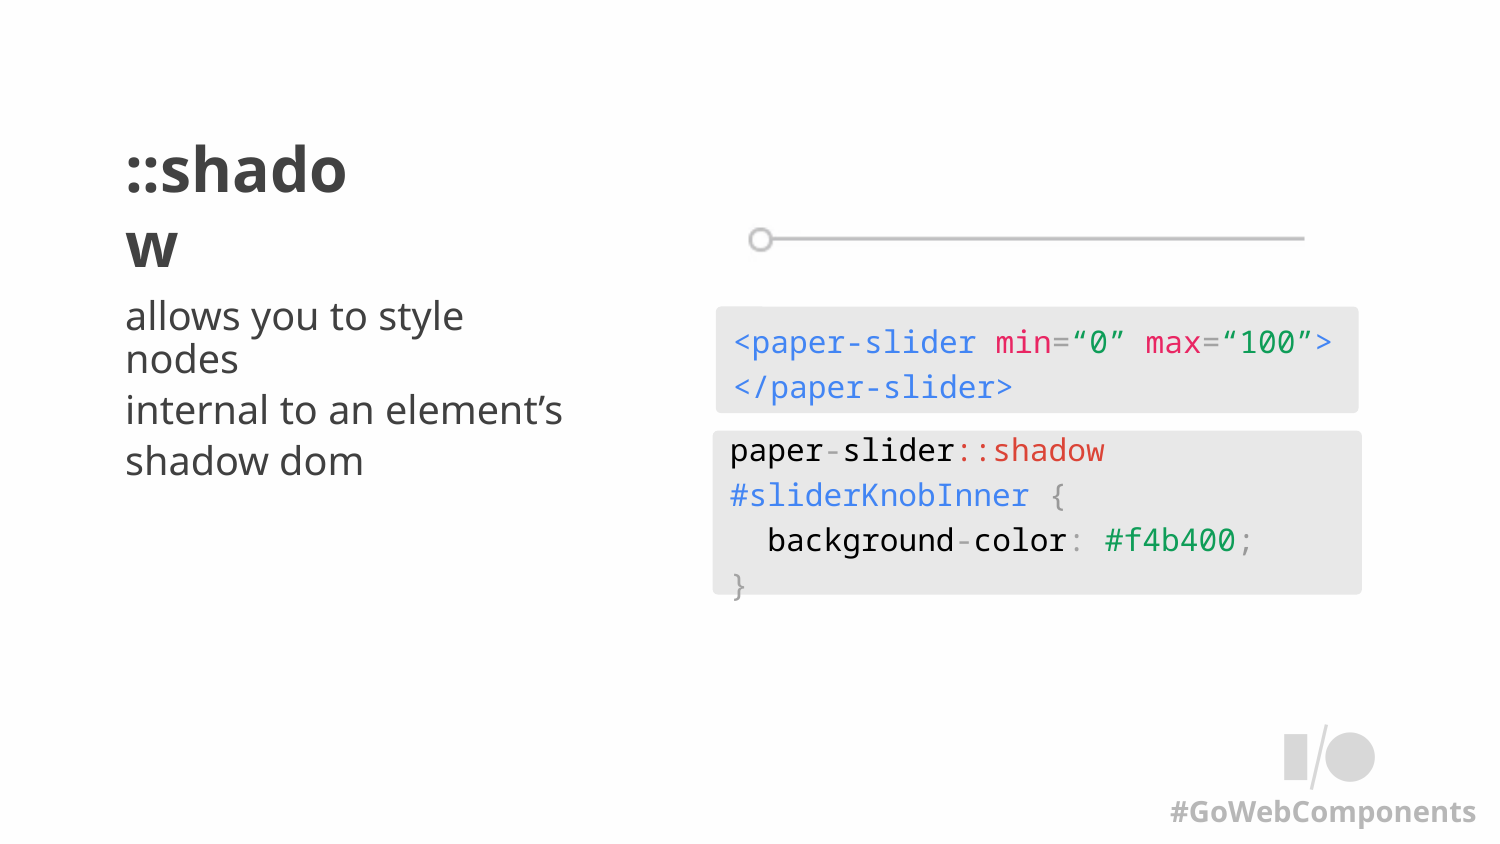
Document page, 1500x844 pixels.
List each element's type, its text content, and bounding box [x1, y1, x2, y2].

text_box ::shadow [125, 196, 380, 280]
text_box paper-slider::shadow #sliderKnobInner { background-color: #f4b400; } [712, 430, 1362, 595]
text_box allows you to style nodes internal to an element’s shadow dom [125, 296, 579, 459]
picture [712, 187, 1468, 311]
text_box #GoWebComponents [1154, 777, 1500, 835]
text_box <paper-slider min=“0” max=“100”> </paper-slider> [715, 319, 1359, 414]
